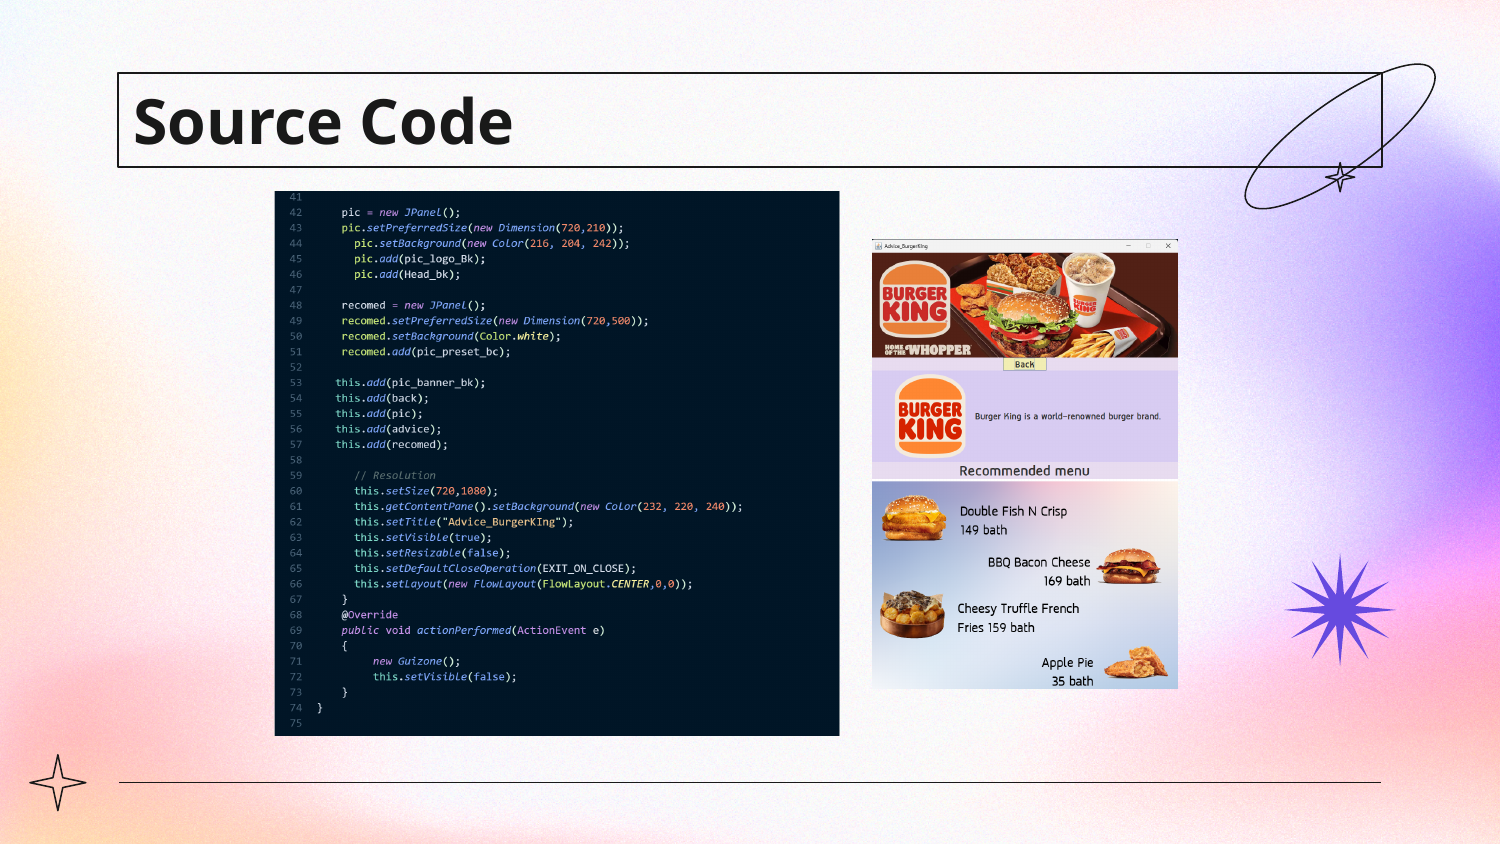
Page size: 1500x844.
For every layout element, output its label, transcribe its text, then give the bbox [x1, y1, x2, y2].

text_box [1283, 553, 1397, 667]
picture [0, 0, 1500, 844]
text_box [1227, 41, 1454, 232]
title Source Code [117, 72, 1221, 168]
